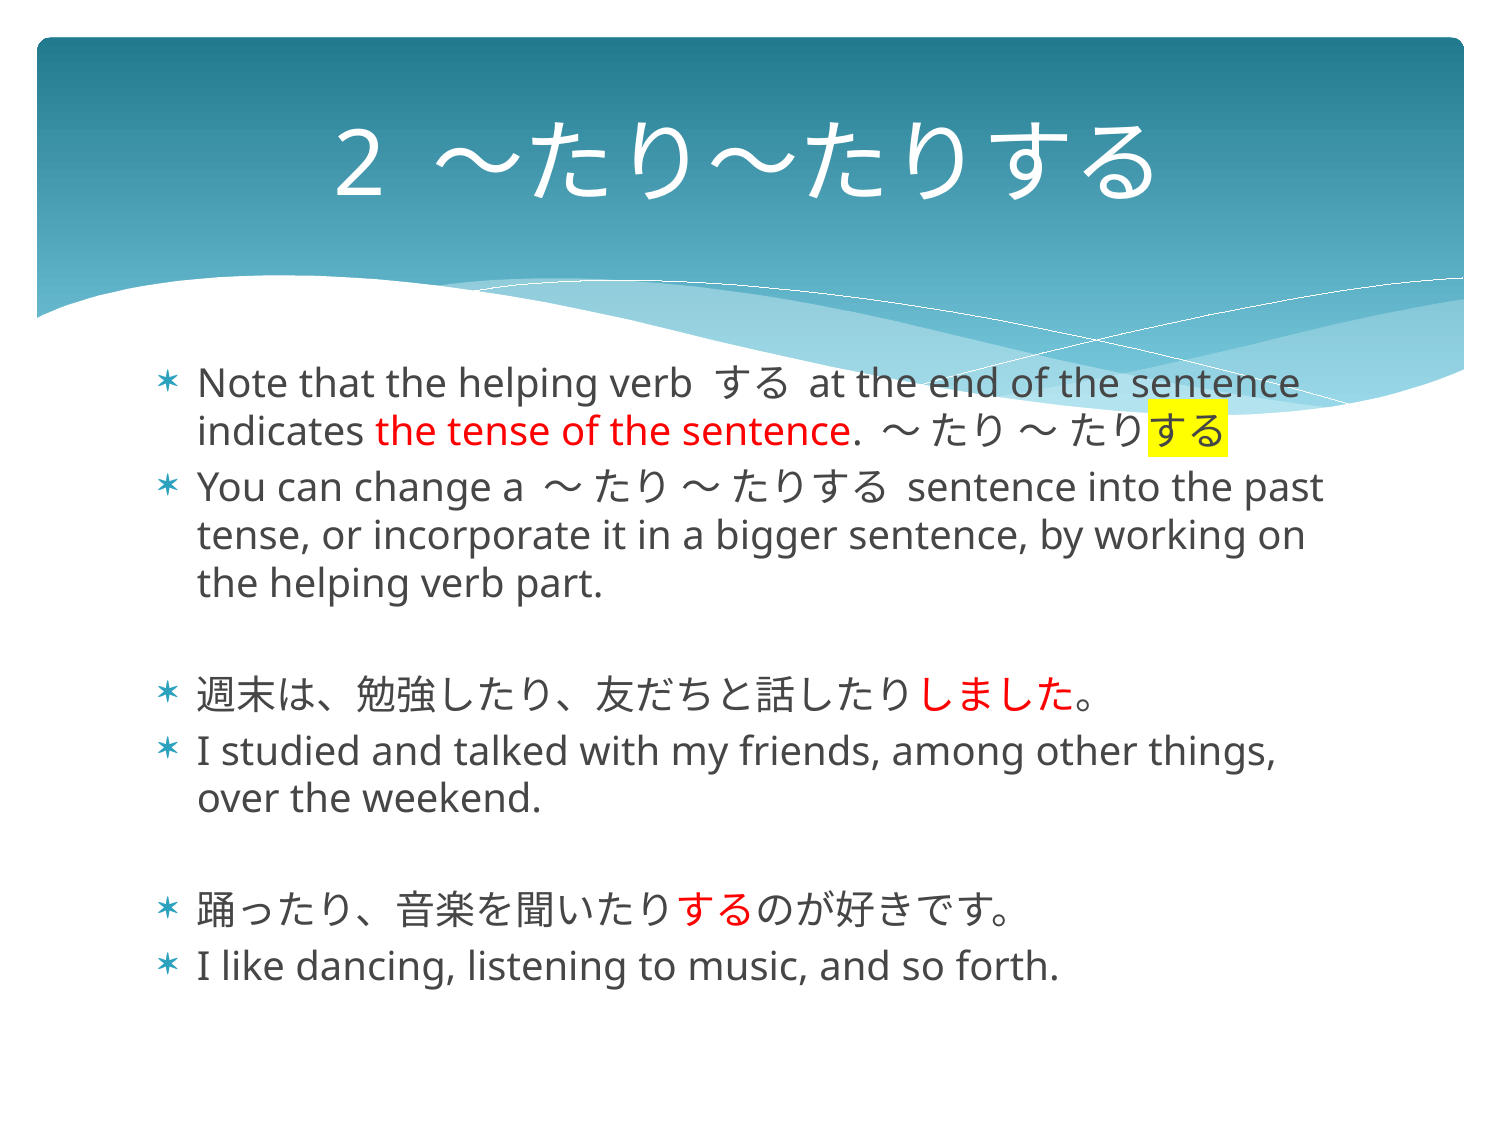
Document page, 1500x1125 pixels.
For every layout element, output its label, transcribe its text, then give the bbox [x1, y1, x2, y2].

list Note that the helping verb する at the end of the sentence indicates the tense of the sentence. 〜 たり 〜 たりする You can change a 〜 たり 〜 たりする sentence into the past tense, or incorporate it in a bigger sentence, by working on the helping verb part. 週末は、勉強したり、友だちと話したりしました。 I studied and talked with my friends, among other things, over the weekend. 踊ったり、音楽を聞いたりするのが好きです。 I like dancing, listening to music, and so forth. [143, 350, 1359, 1005]
title 2 ～たり～たりする [75, 55, 1425, 261]
